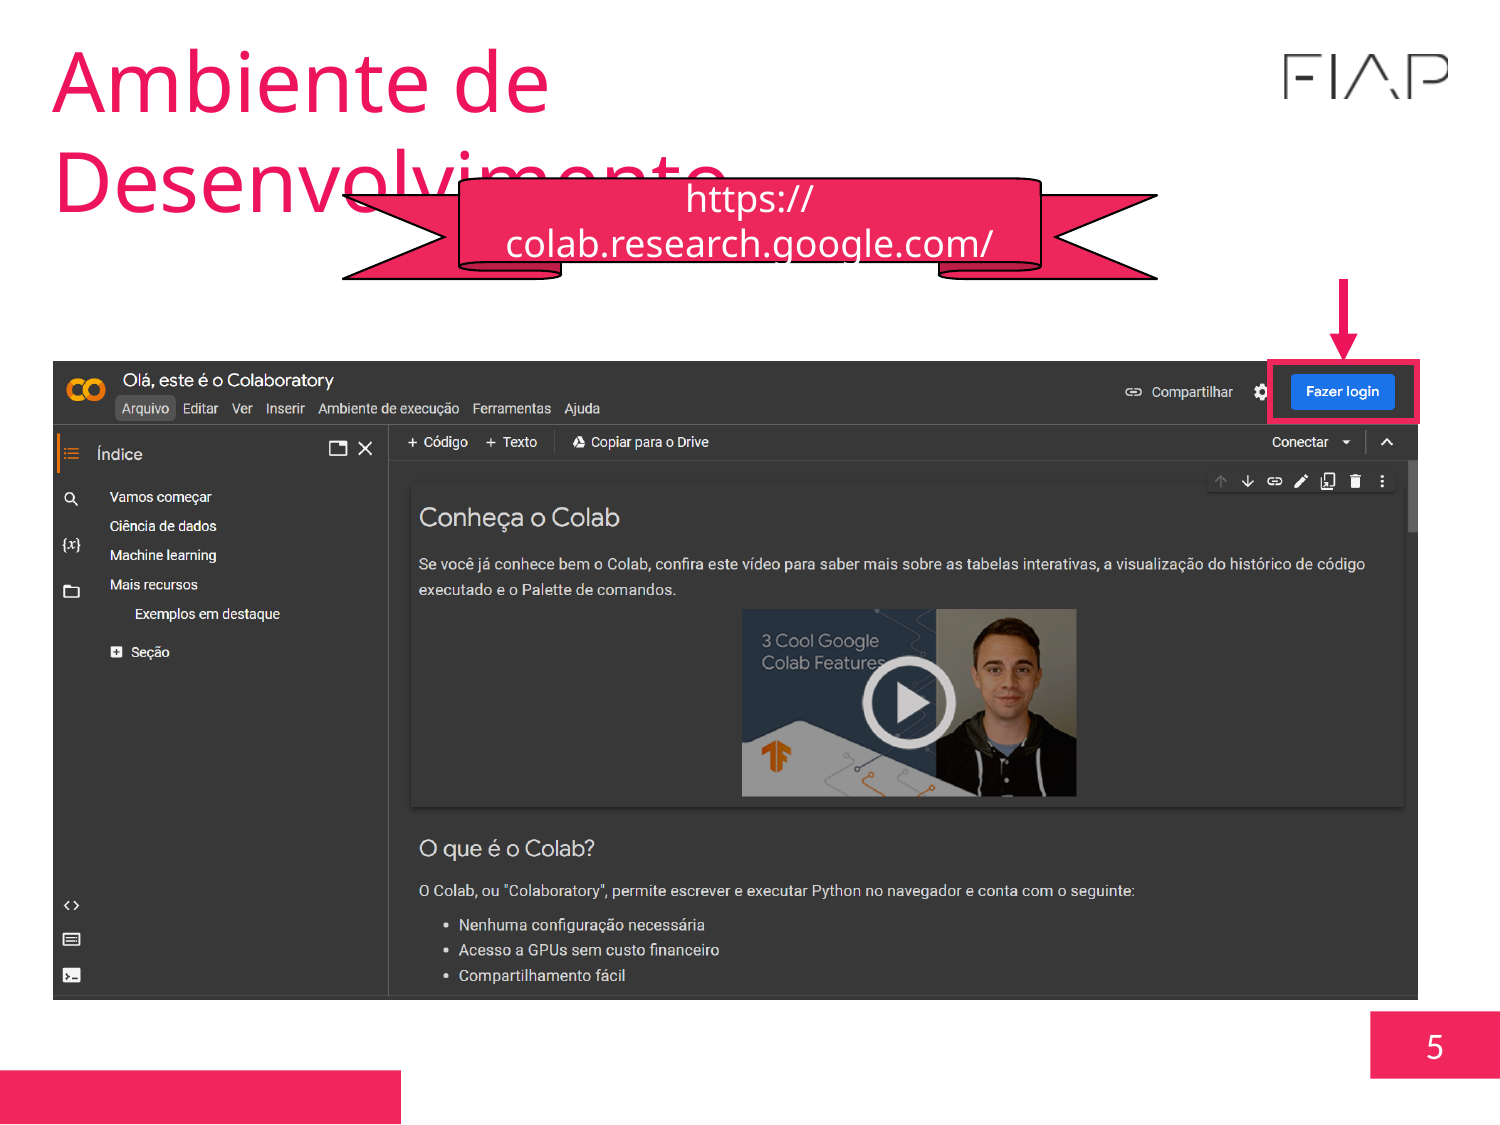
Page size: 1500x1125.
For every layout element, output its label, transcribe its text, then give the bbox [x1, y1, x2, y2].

text_box Ambiente de Desenvolvimento [37, 21, 1152, 237]
picture [53, 361, 1418, 1000]
text_box https://colab.research.google.com/ [342, 177, 1158, 281]
